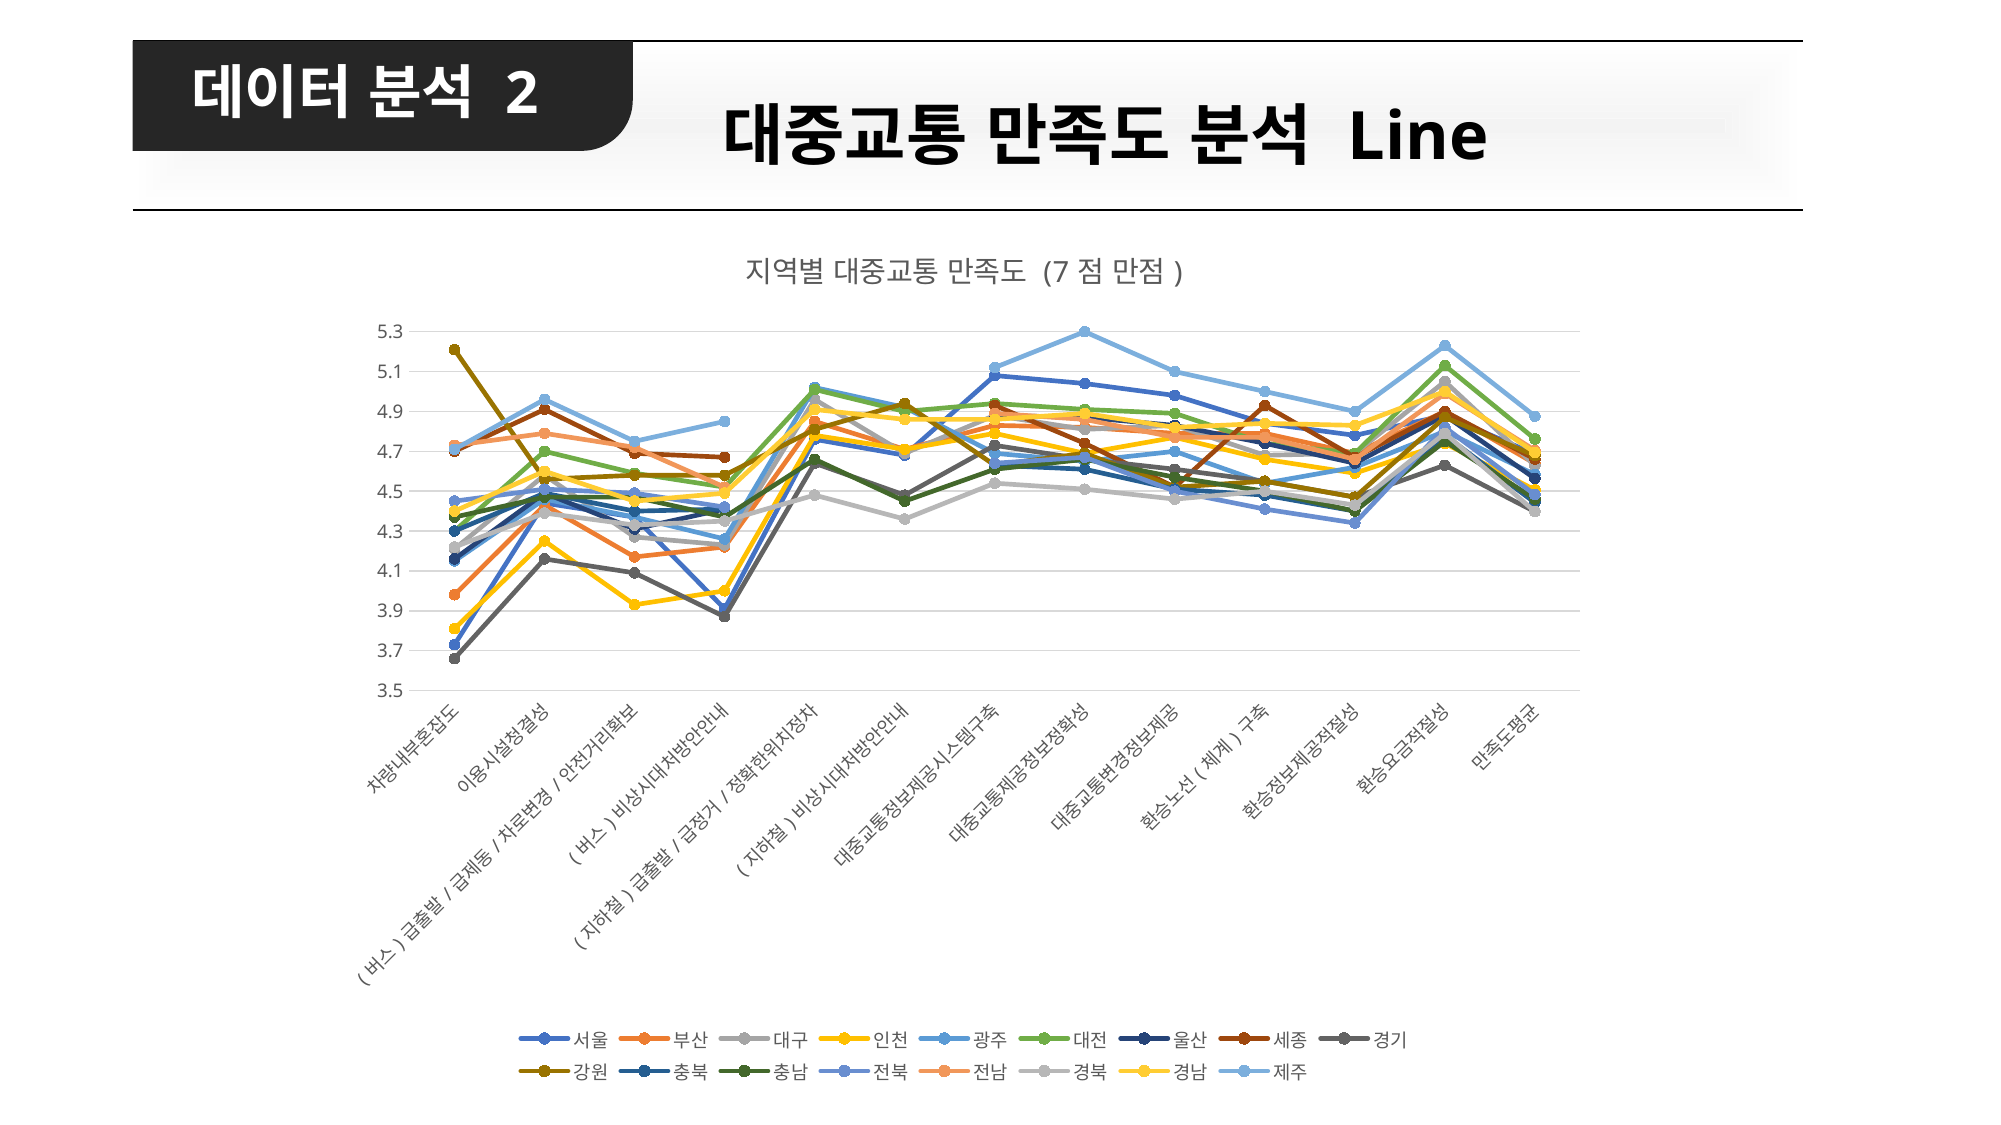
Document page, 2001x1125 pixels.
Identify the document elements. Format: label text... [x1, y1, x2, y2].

text_box 대중교통 만족도 분석 Line [707, 85, 1771, 180]
text_box 데이터 분석 2 [165, 47, 565, 133]
chart [323, 214, 1606, 1091]
text_box [131, 39, 634, 152]
table_header [133, 42, 1803, 209]
